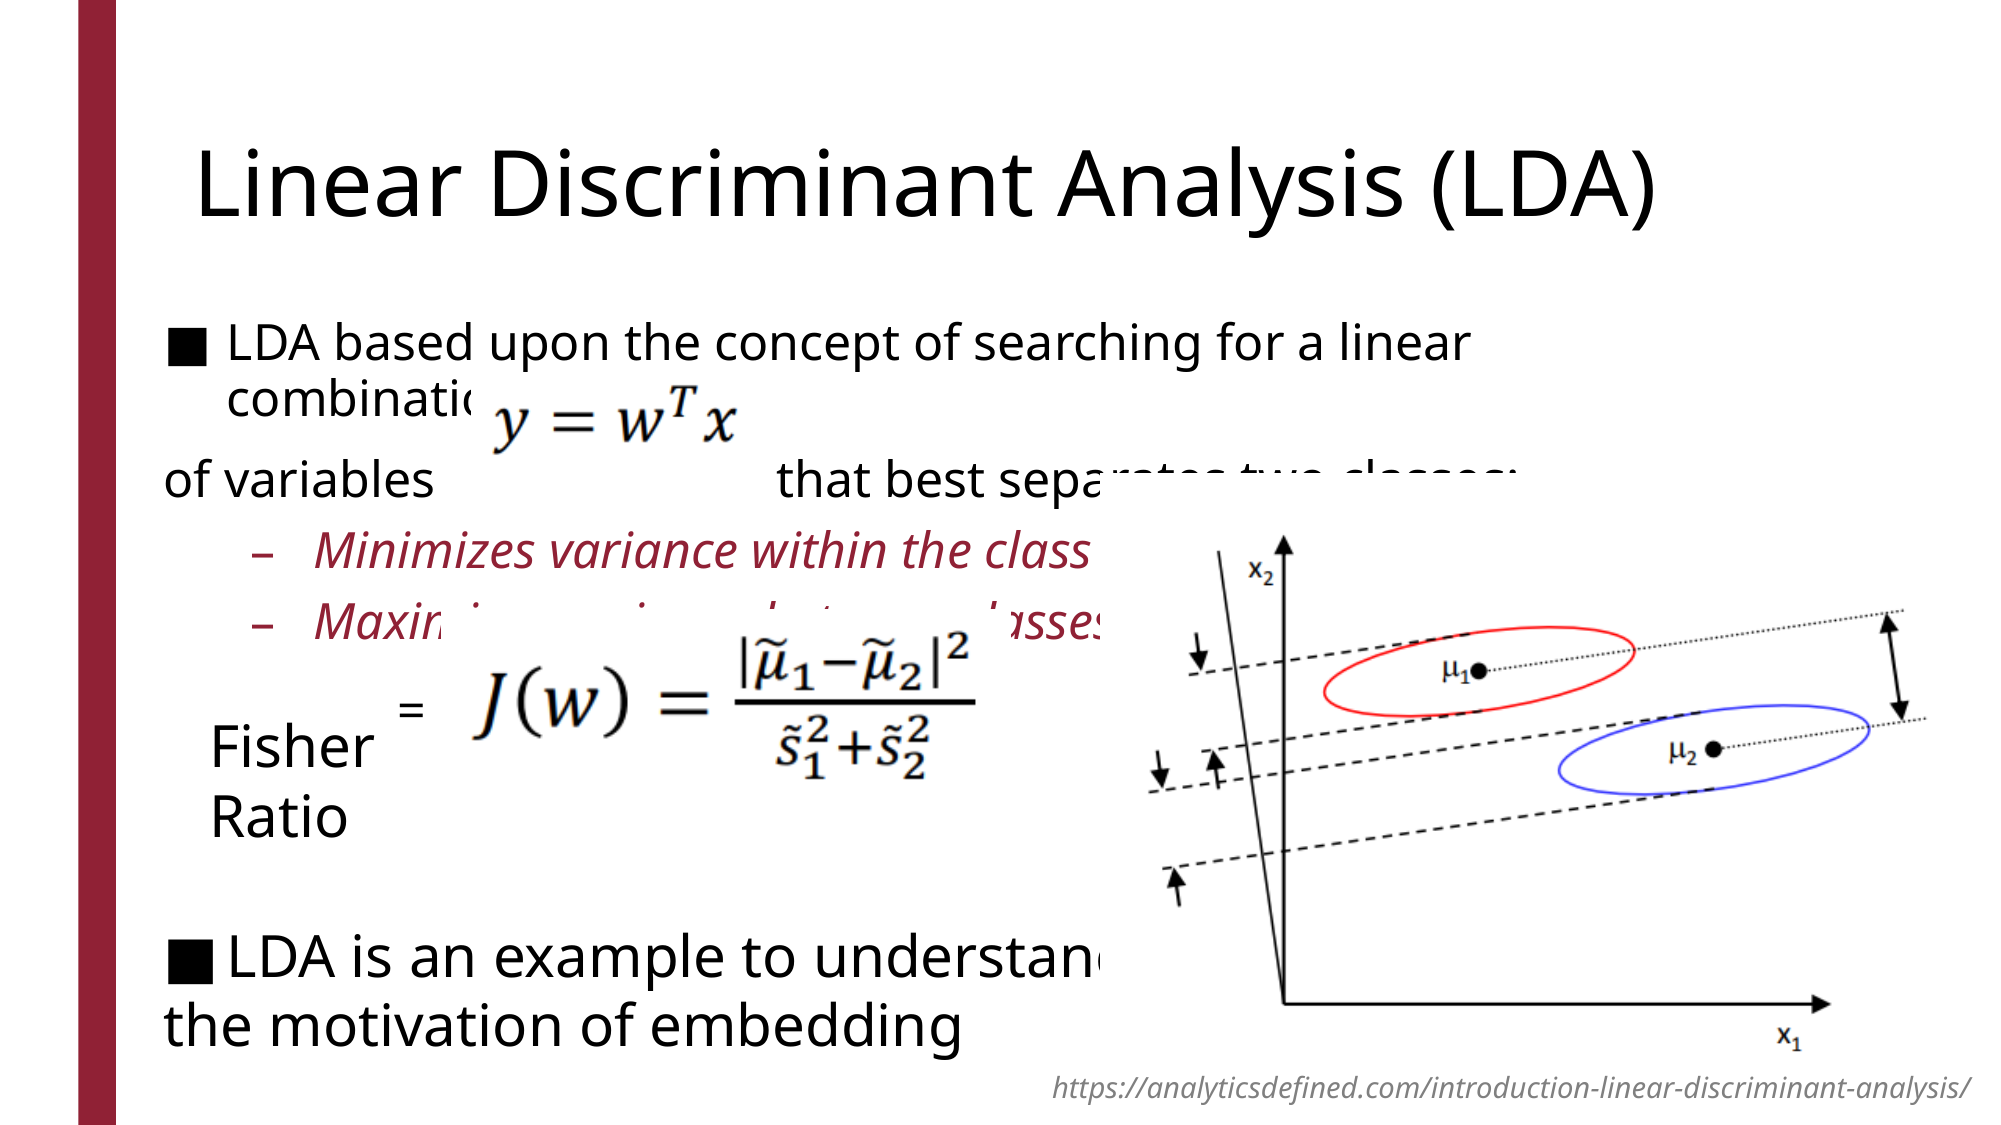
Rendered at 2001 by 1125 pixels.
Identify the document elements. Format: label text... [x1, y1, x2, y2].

text_box https://analyticsdefined.com/introduction-linear-discriminant-analysis/ [487, 1061, 1986, 1112]
picture [1100, 473, 1958, 1067]
text_box = [382, 671, 441, 747]
picture [441, 609, 1011, 809]
title Linear Discriminant Analysis (LDA) [178, 130, 1832, 375]
picture [471, 376, 753, 474]
list LDA based upon the concept of searching for a linear combination of variables that best separates two classes: Minimizes variance within the class Maximizes variance between classes Fisher Ratio LDA is an example to understand the motivation of embedding [148, 307, 1724, 1125]
